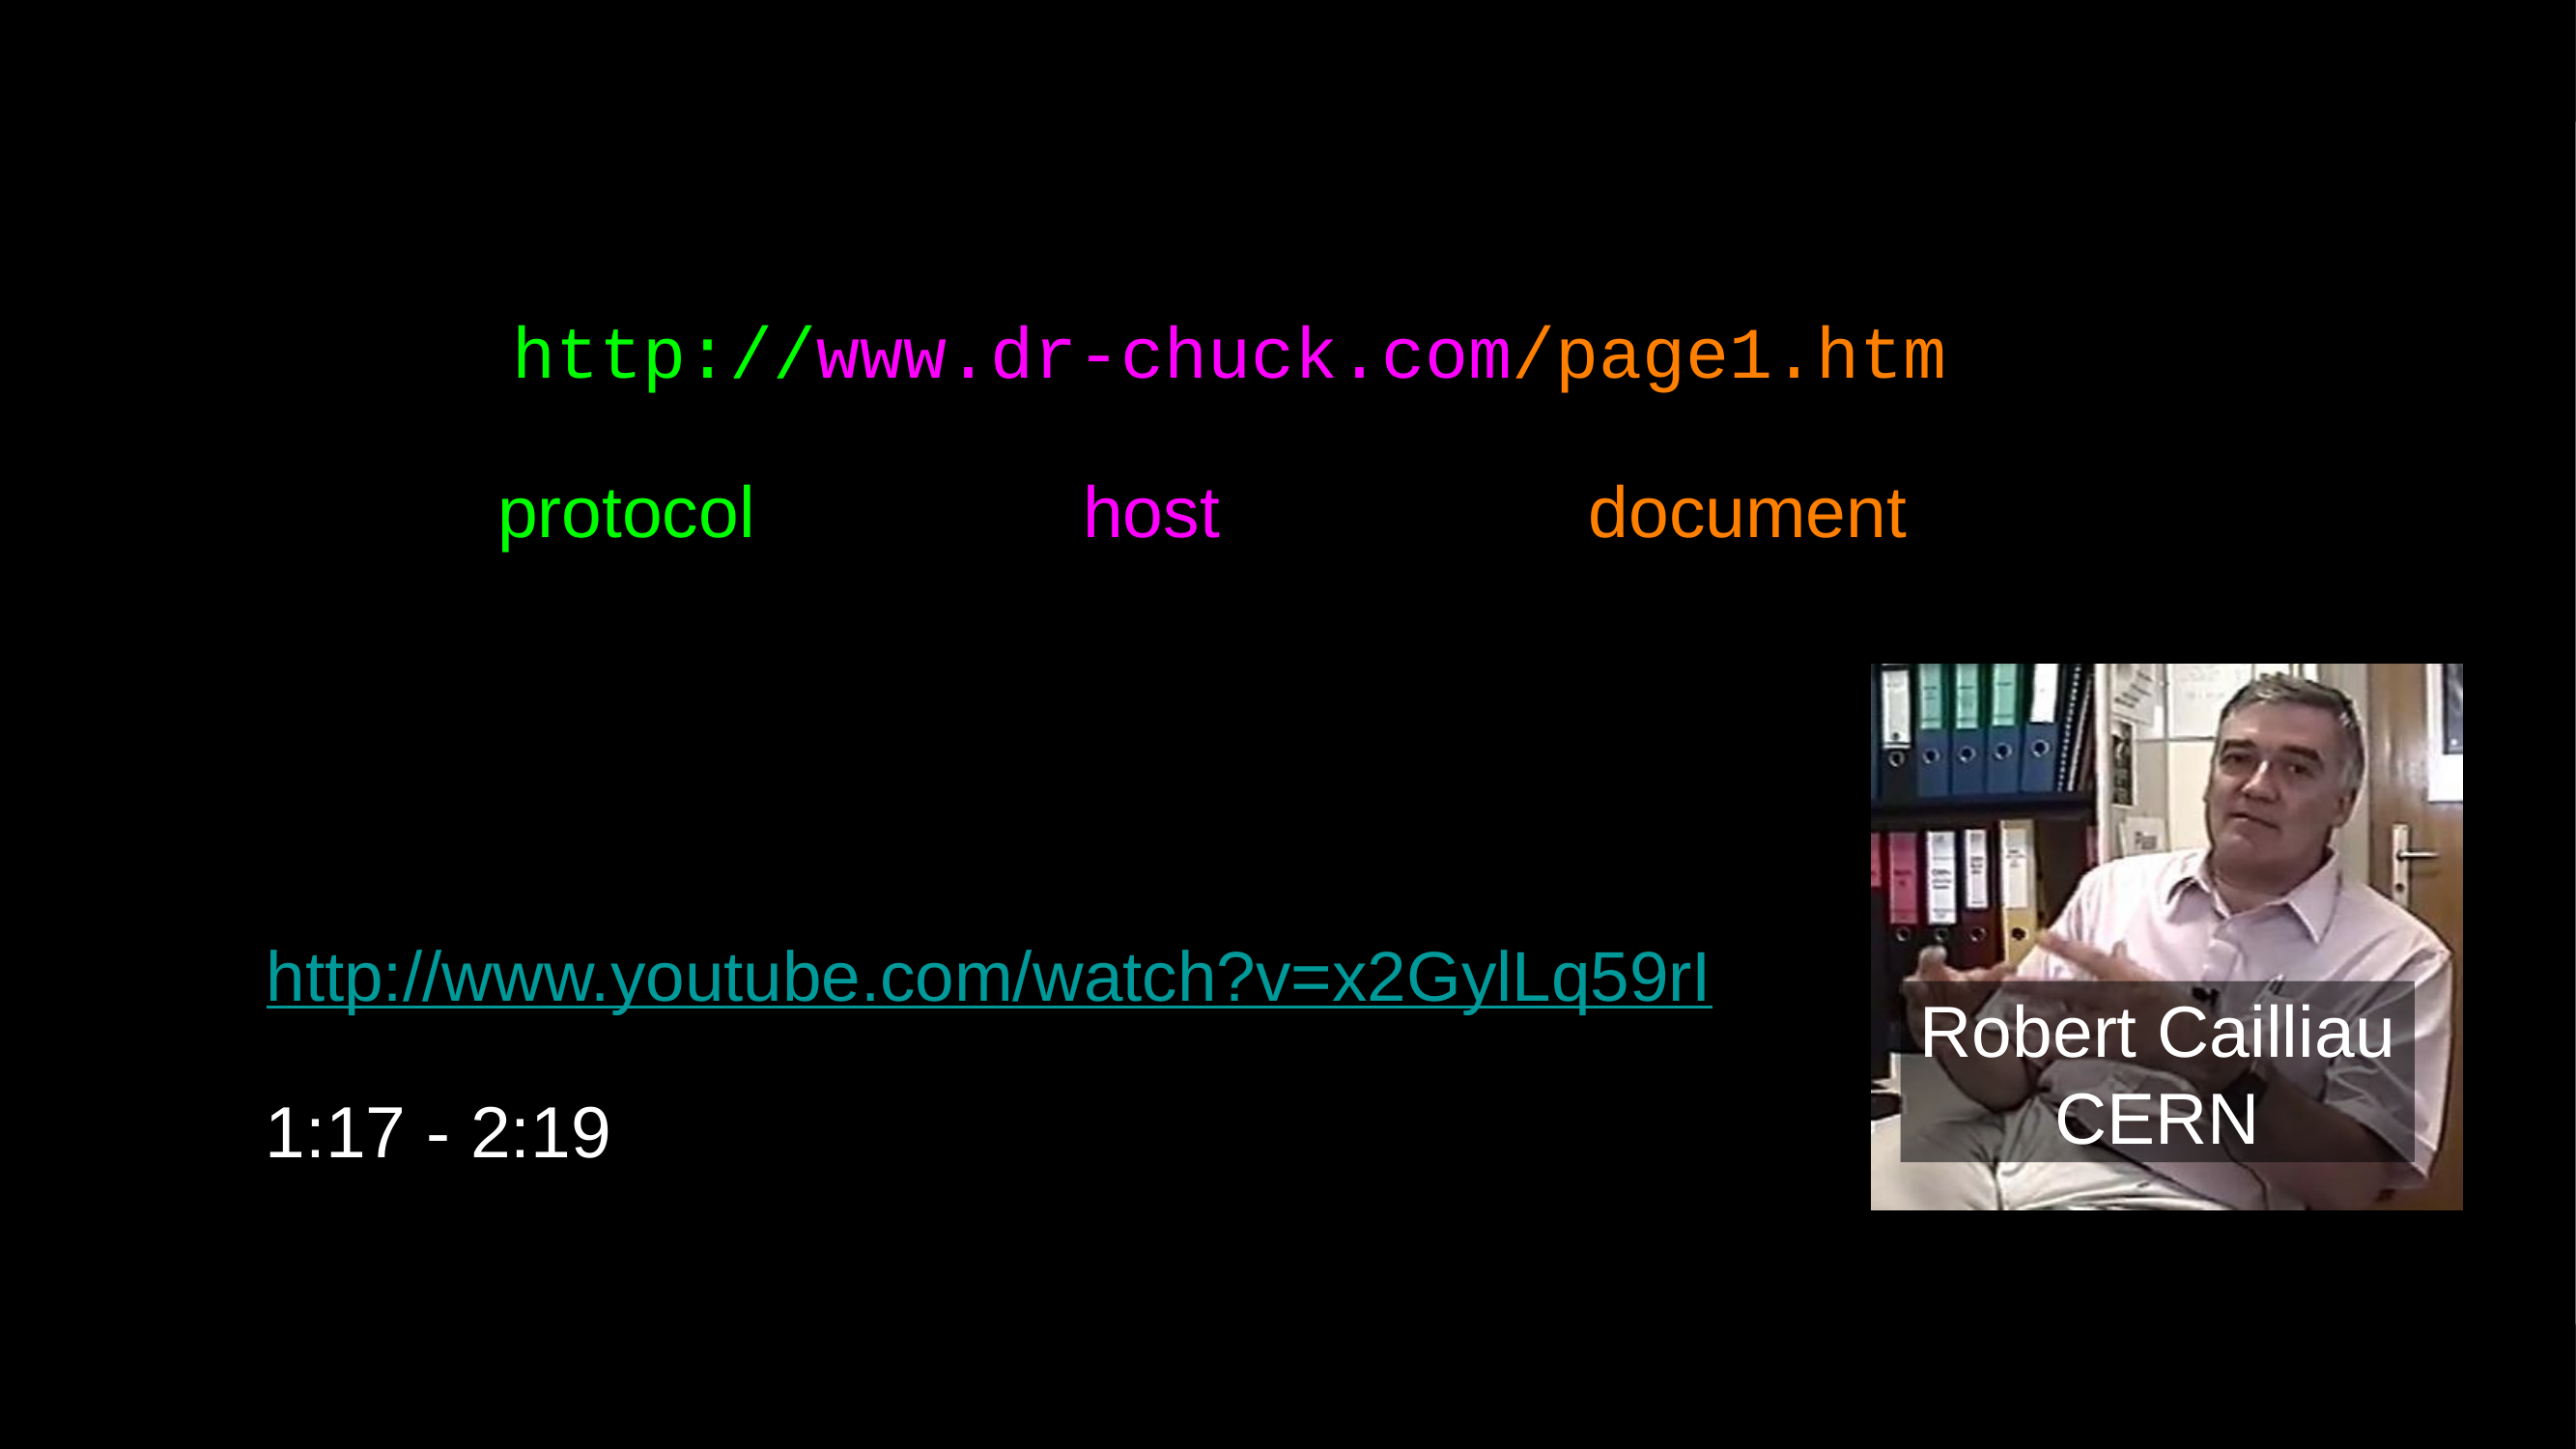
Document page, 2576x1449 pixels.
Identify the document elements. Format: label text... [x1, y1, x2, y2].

text_box 1:17 - 2:19 [263, 1079, 614, 1179]
text_box http://www.youtube.com/watch?v=x2GylLq59rI [232, 924, 1747, 1022]
picture [1870, 664, 2464, 1211]
text_box protocol [490, 458, 763, 557]
text_box host [1078, 458, 1225, 557]
text_box http://www.dr-chuck.com/page1.htm [503, 298, 1957, 401]
text_box document [1556, 458, 1939, 557]
